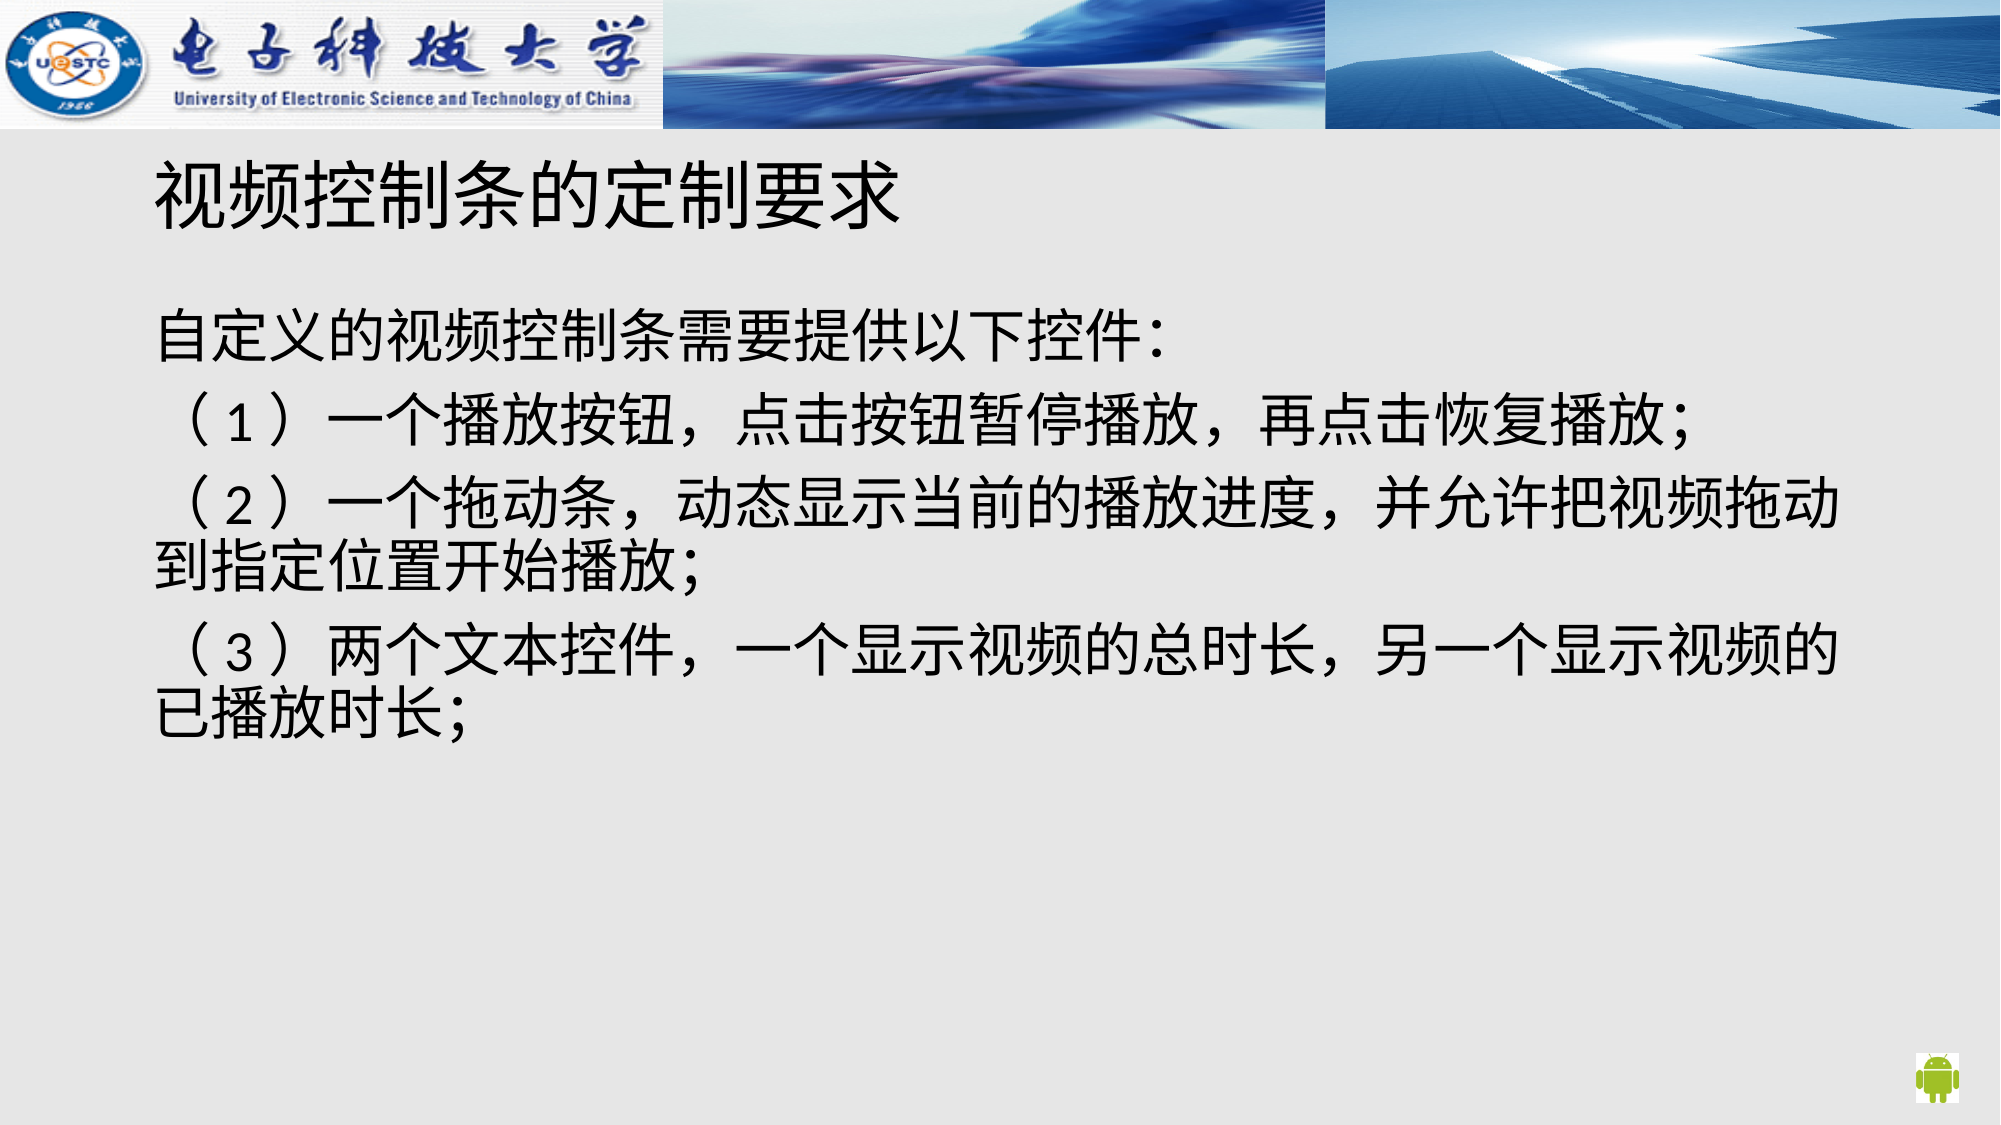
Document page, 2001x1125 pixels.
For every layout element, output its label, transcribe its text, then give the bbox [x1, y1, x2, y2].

title 视频控制条的定制要求 [137, 91, 1863, 299]
picture [0, 0, 2000, 129]
picture [1916, 1053, 1959, 1103]
list 自定义的视频控制条需要提供以下控件： （1）一个播放按钮，点击按钮暂停播放，再点击恢复播放； （2）一个拖动条，动态显示当前的播放进度，并允许把视频拖动到指定位置开始播放； （3）两个文本控件，一个显示视频的总时长，另一个显示视频的已播放时长； [137, 299, 1863, 1014]
